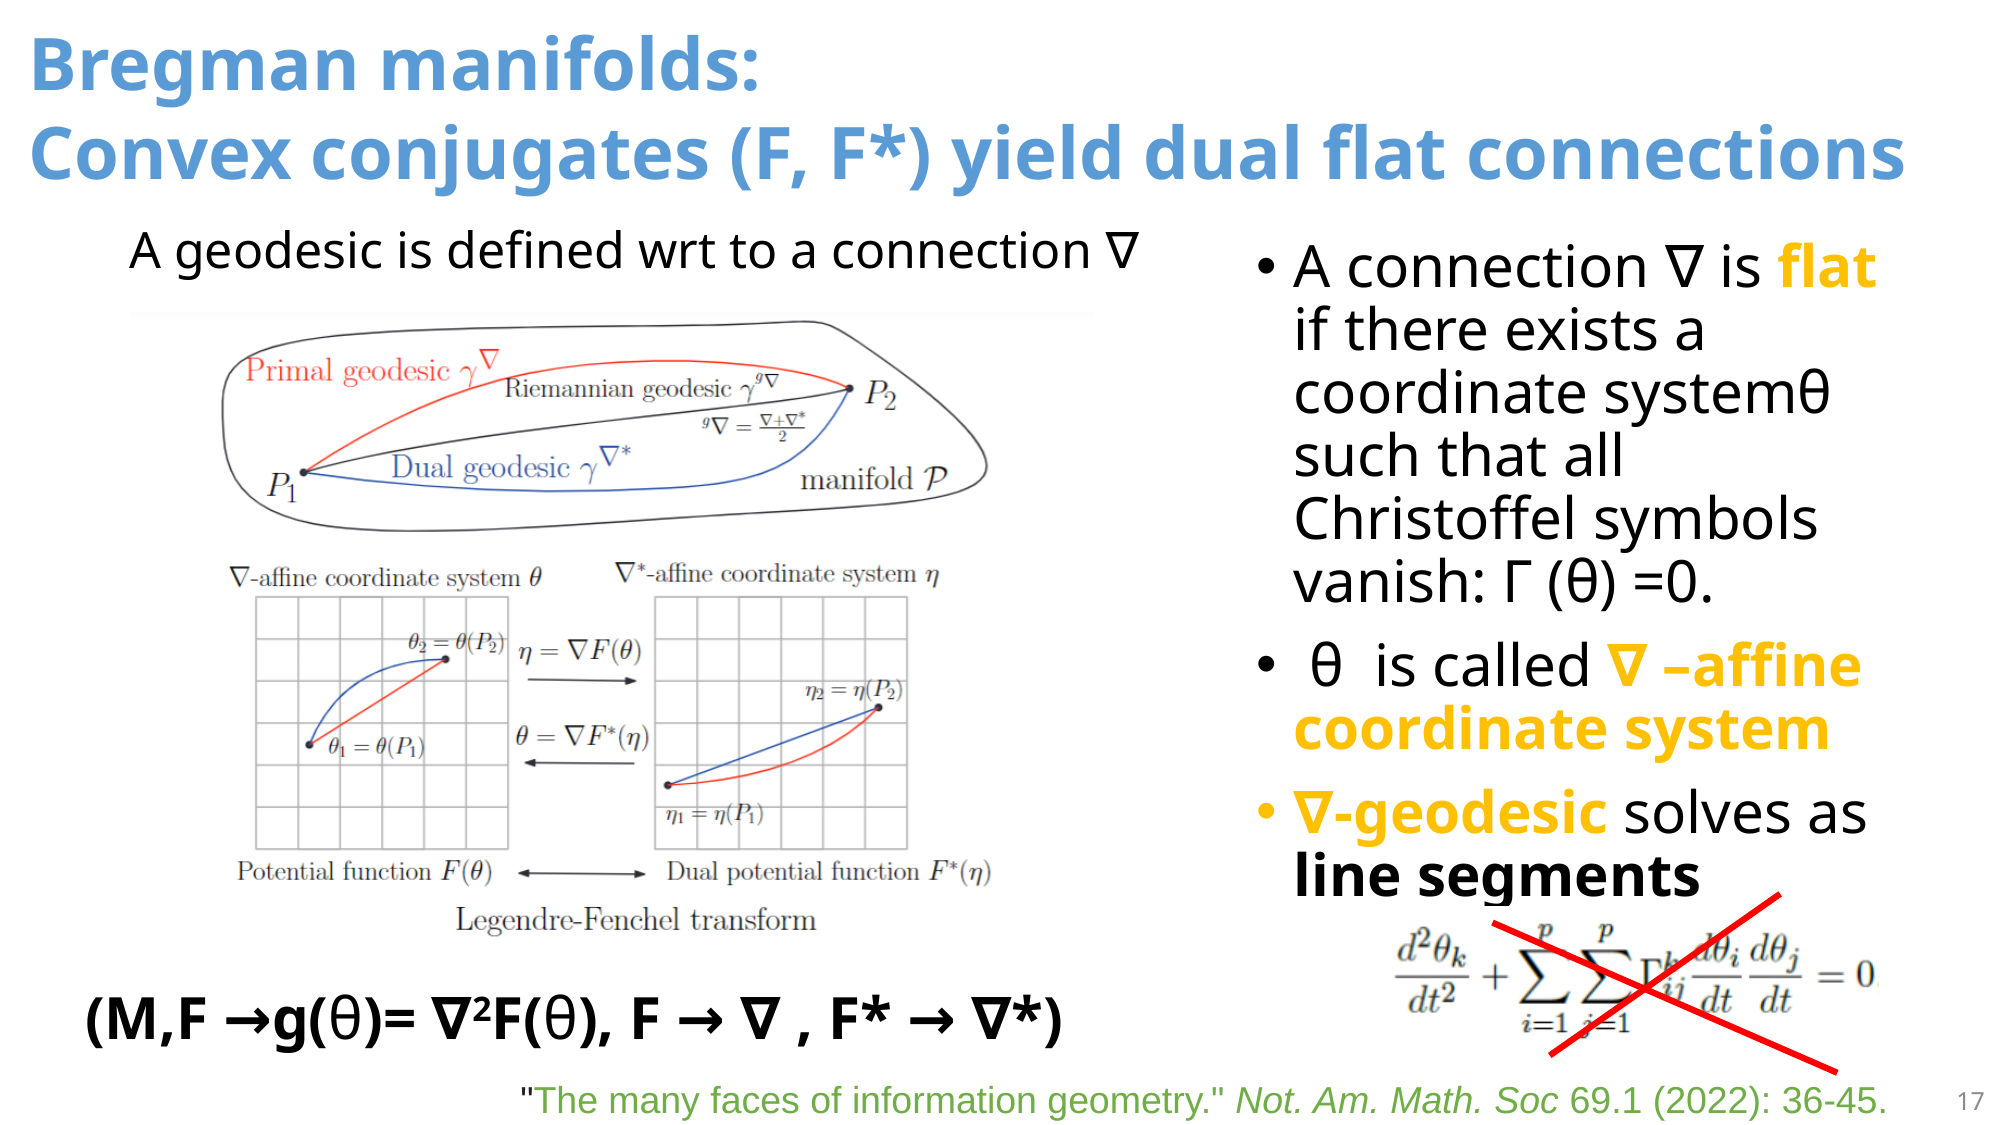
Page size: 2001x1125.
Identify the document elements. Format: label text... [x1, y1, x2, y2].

text_box Bregman manifolds: Convex conjugates (F, F*) yield dual flat connections [13, 0, 1928, 218]
picture [1380, 906, 1549, 1043]
text_box (M,F →g(θ)= ∇2F(θ), F → ∇ , F* → ∇*) [70, 973, 1394, 1059]
text_box "The many faces of information geometry." Not. Am. Math. Soc 69.1 (2022): 36-45. [505, 1068, 2000, 1125]
text_box A geodesic is defined wrt to a connection ∇ [114, 211, 1167, 287]
list A connection ∇ is flat if there exists a coordinate systemθ such that all Christoffel symbols vanish: Γ (θ) =0. θ is called ∇ –affine coordinate system ∇-geodesic solves as line segments [1241, 229, 1928, 944]
slide_number 17 [1848, 1072, 2000, 1125]
picture [130, 312, 1094, 944]
picture [1781, 906, 1879, 1043]
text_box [1549, 893, 1781, 1056]
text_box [1492, 922, 1838, 1073]
